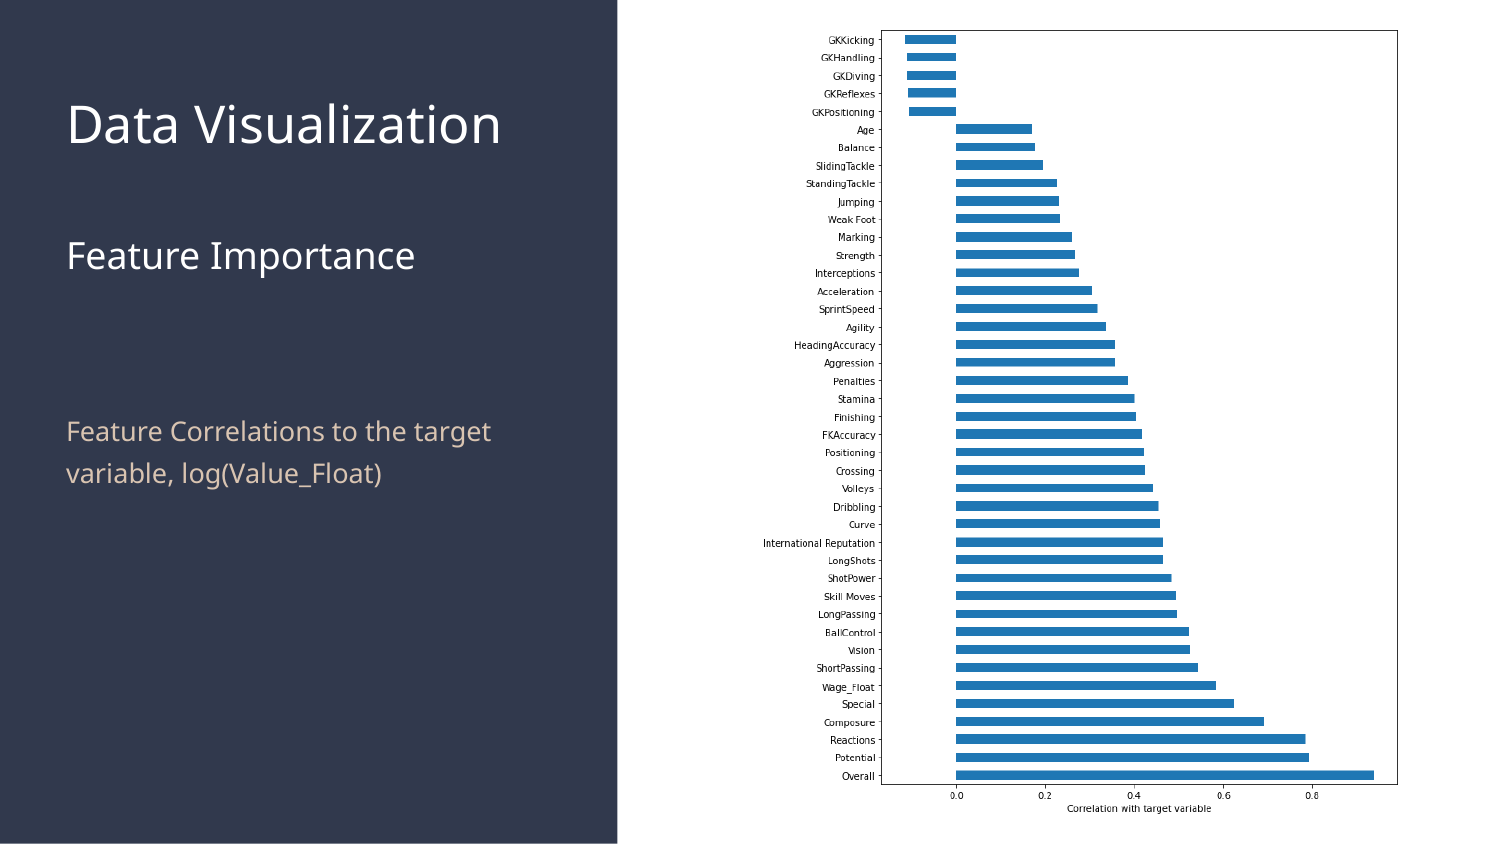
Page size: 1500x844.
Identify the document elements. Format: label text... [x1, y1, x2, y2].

picture [756, 24, 1403, 819]
list Feature Correlations to the target variable, log(Value_Float) [51, 392, 565, 770]
title Data Visualization Feature Importance [51, 72, 565, 373]
